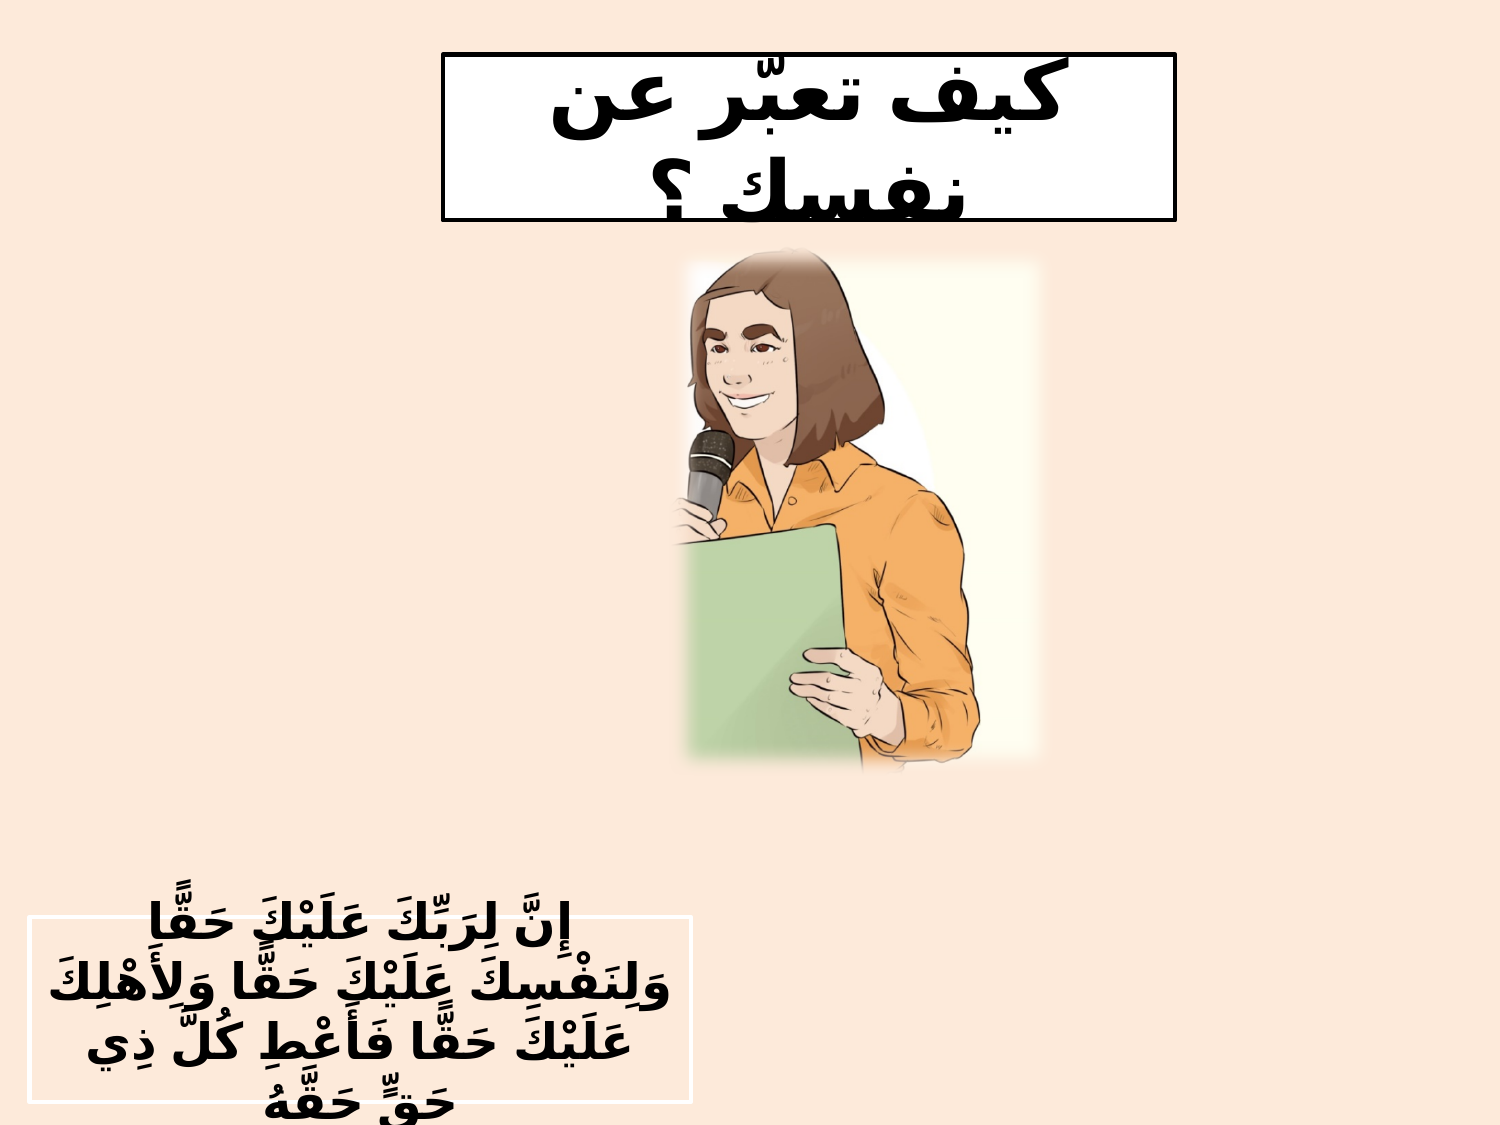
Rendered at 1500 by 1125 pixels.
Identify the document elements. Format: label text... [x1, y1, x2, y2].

text_box كيف تعبّر عن نفسك ؟ [441, 52, 1177, 222]
text_box إِنَّ لِرَبِّكَ عَلَيْكَ حَقًّا وَلِنَفْسِكَ عَلَيْكَ حَقًّا وَلِأَهْلِكَ عَلَيْكَ حَقًّا فَأَعْطِ كُلَّ ذِي حَقٍّ حَقَّهُ [27, 915, 693, 1104]
title [0, 0, 1500, 1125]
picture [669, 243, 1058, 776]
